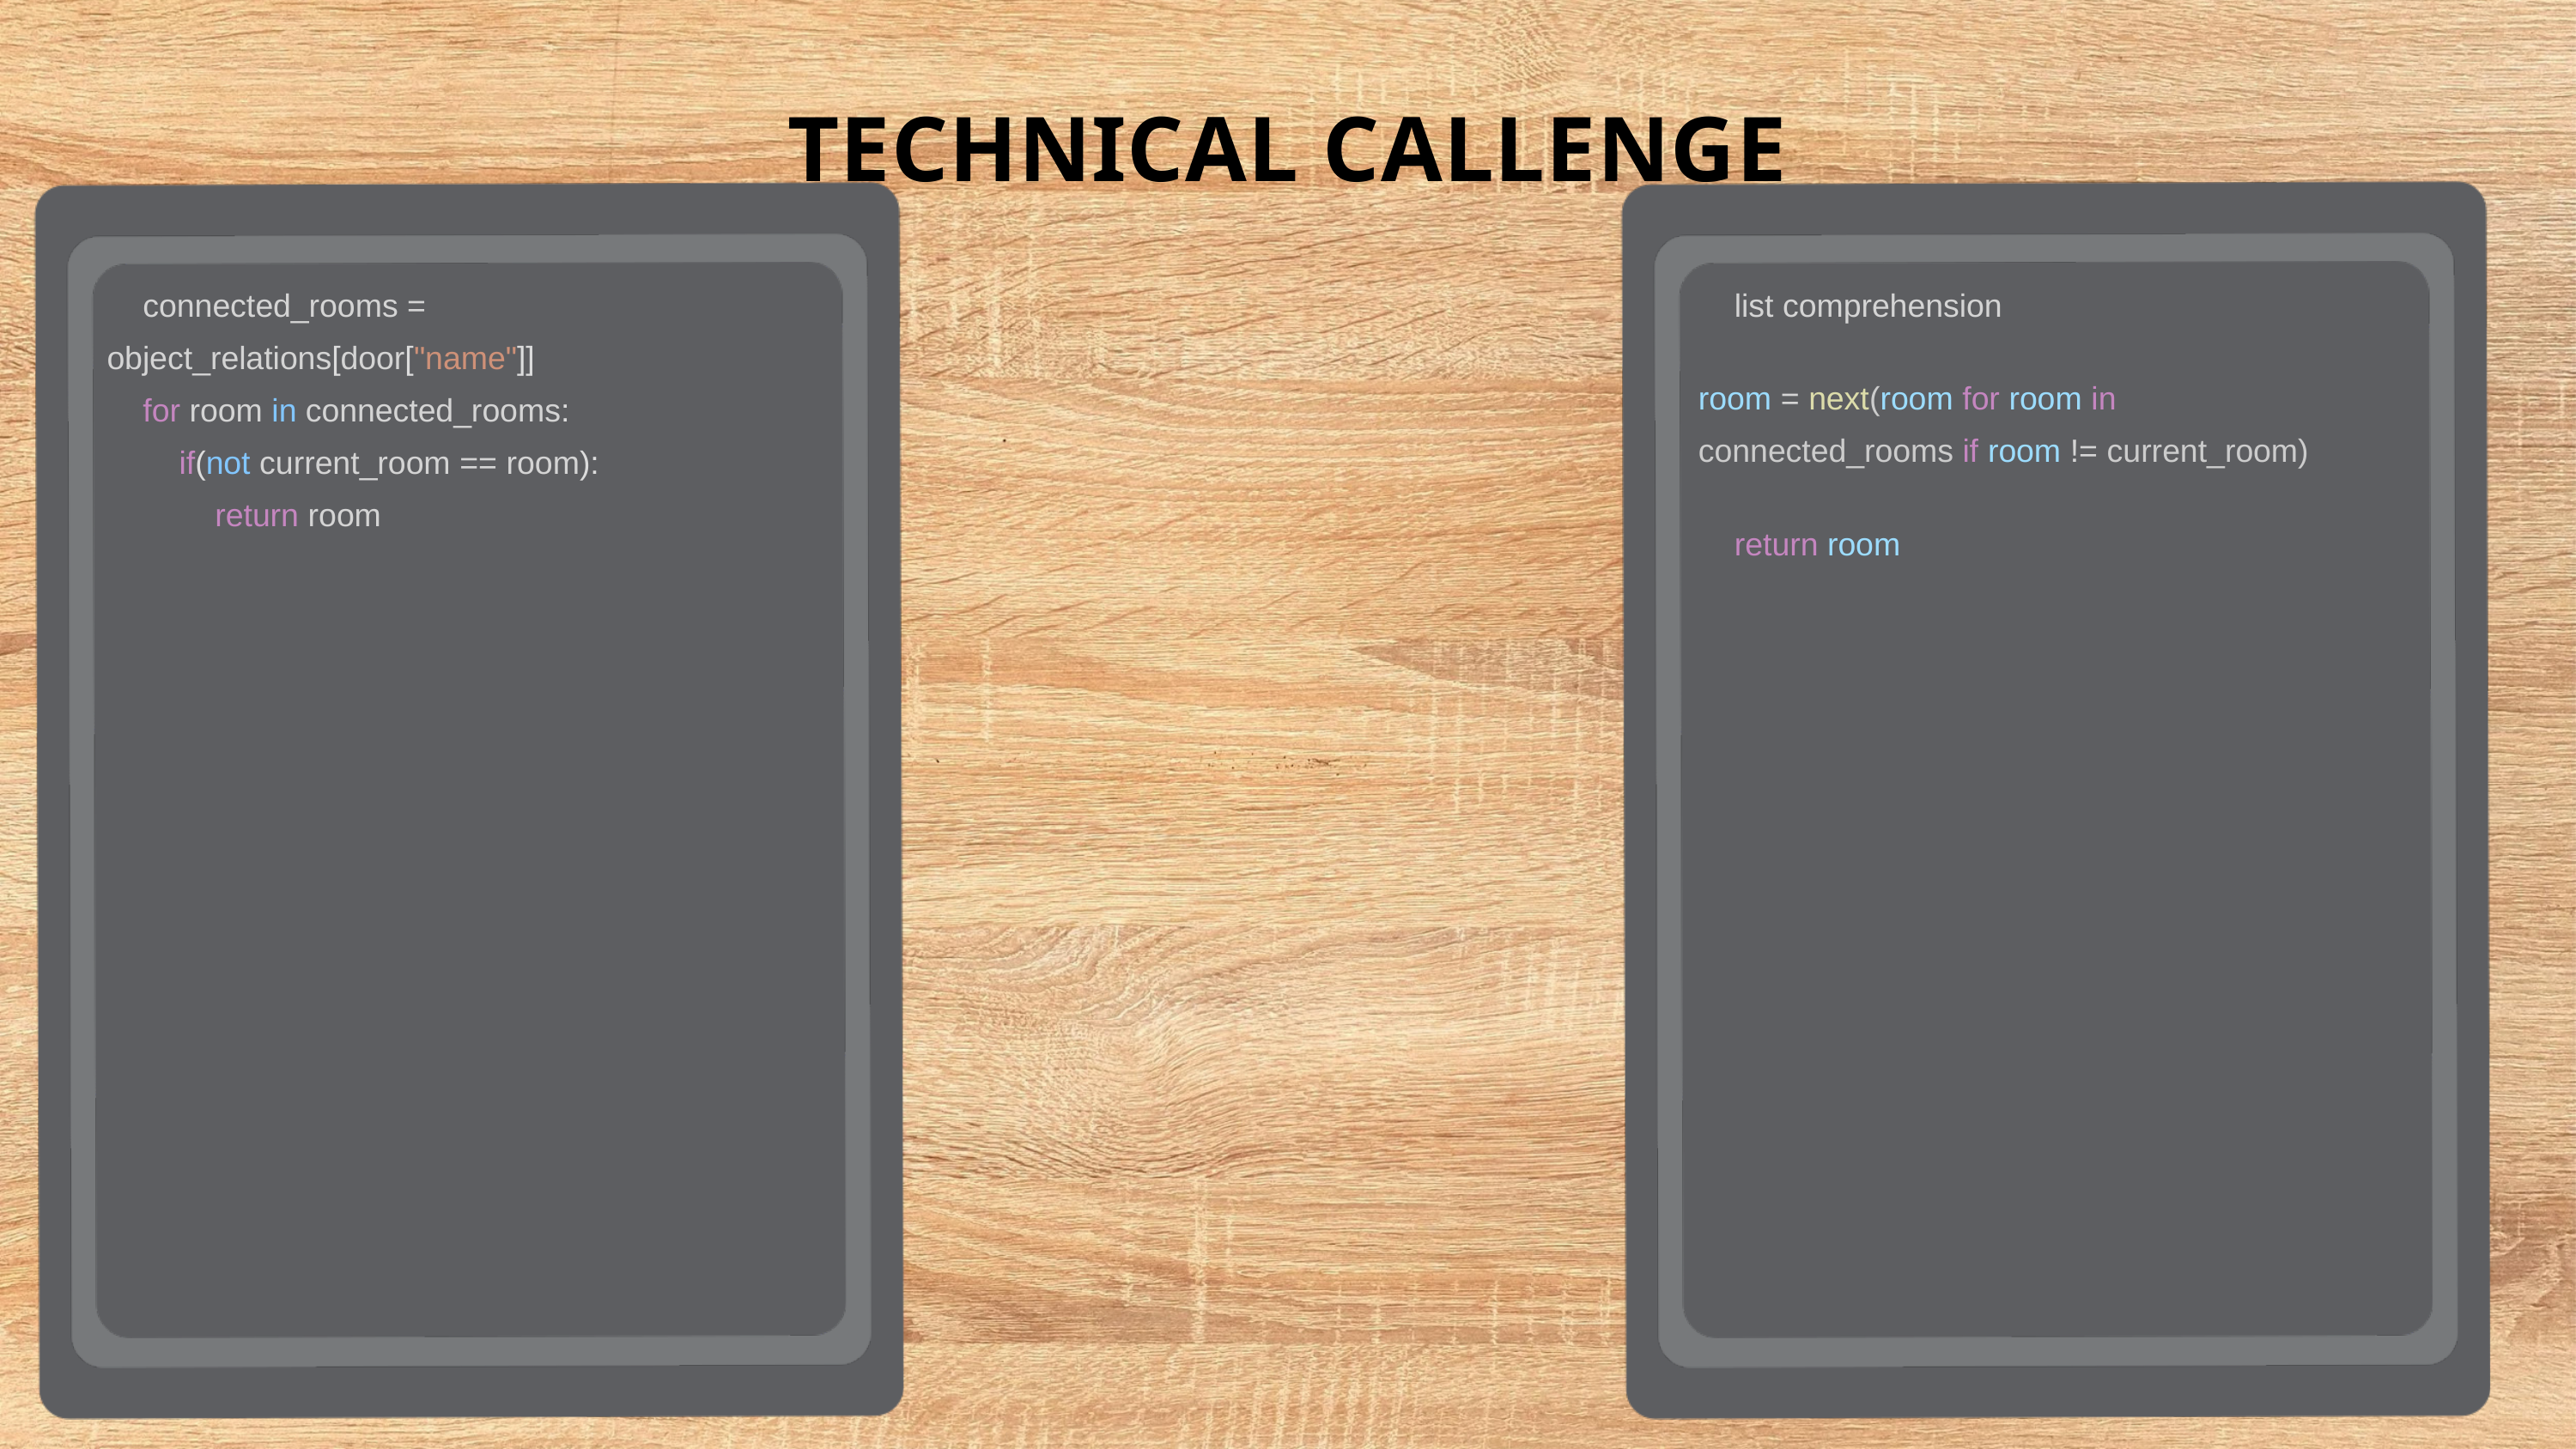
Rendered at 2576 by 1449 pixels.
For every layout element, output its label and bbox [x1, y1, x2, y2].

text_box [0, 0, 2576, 1449]
